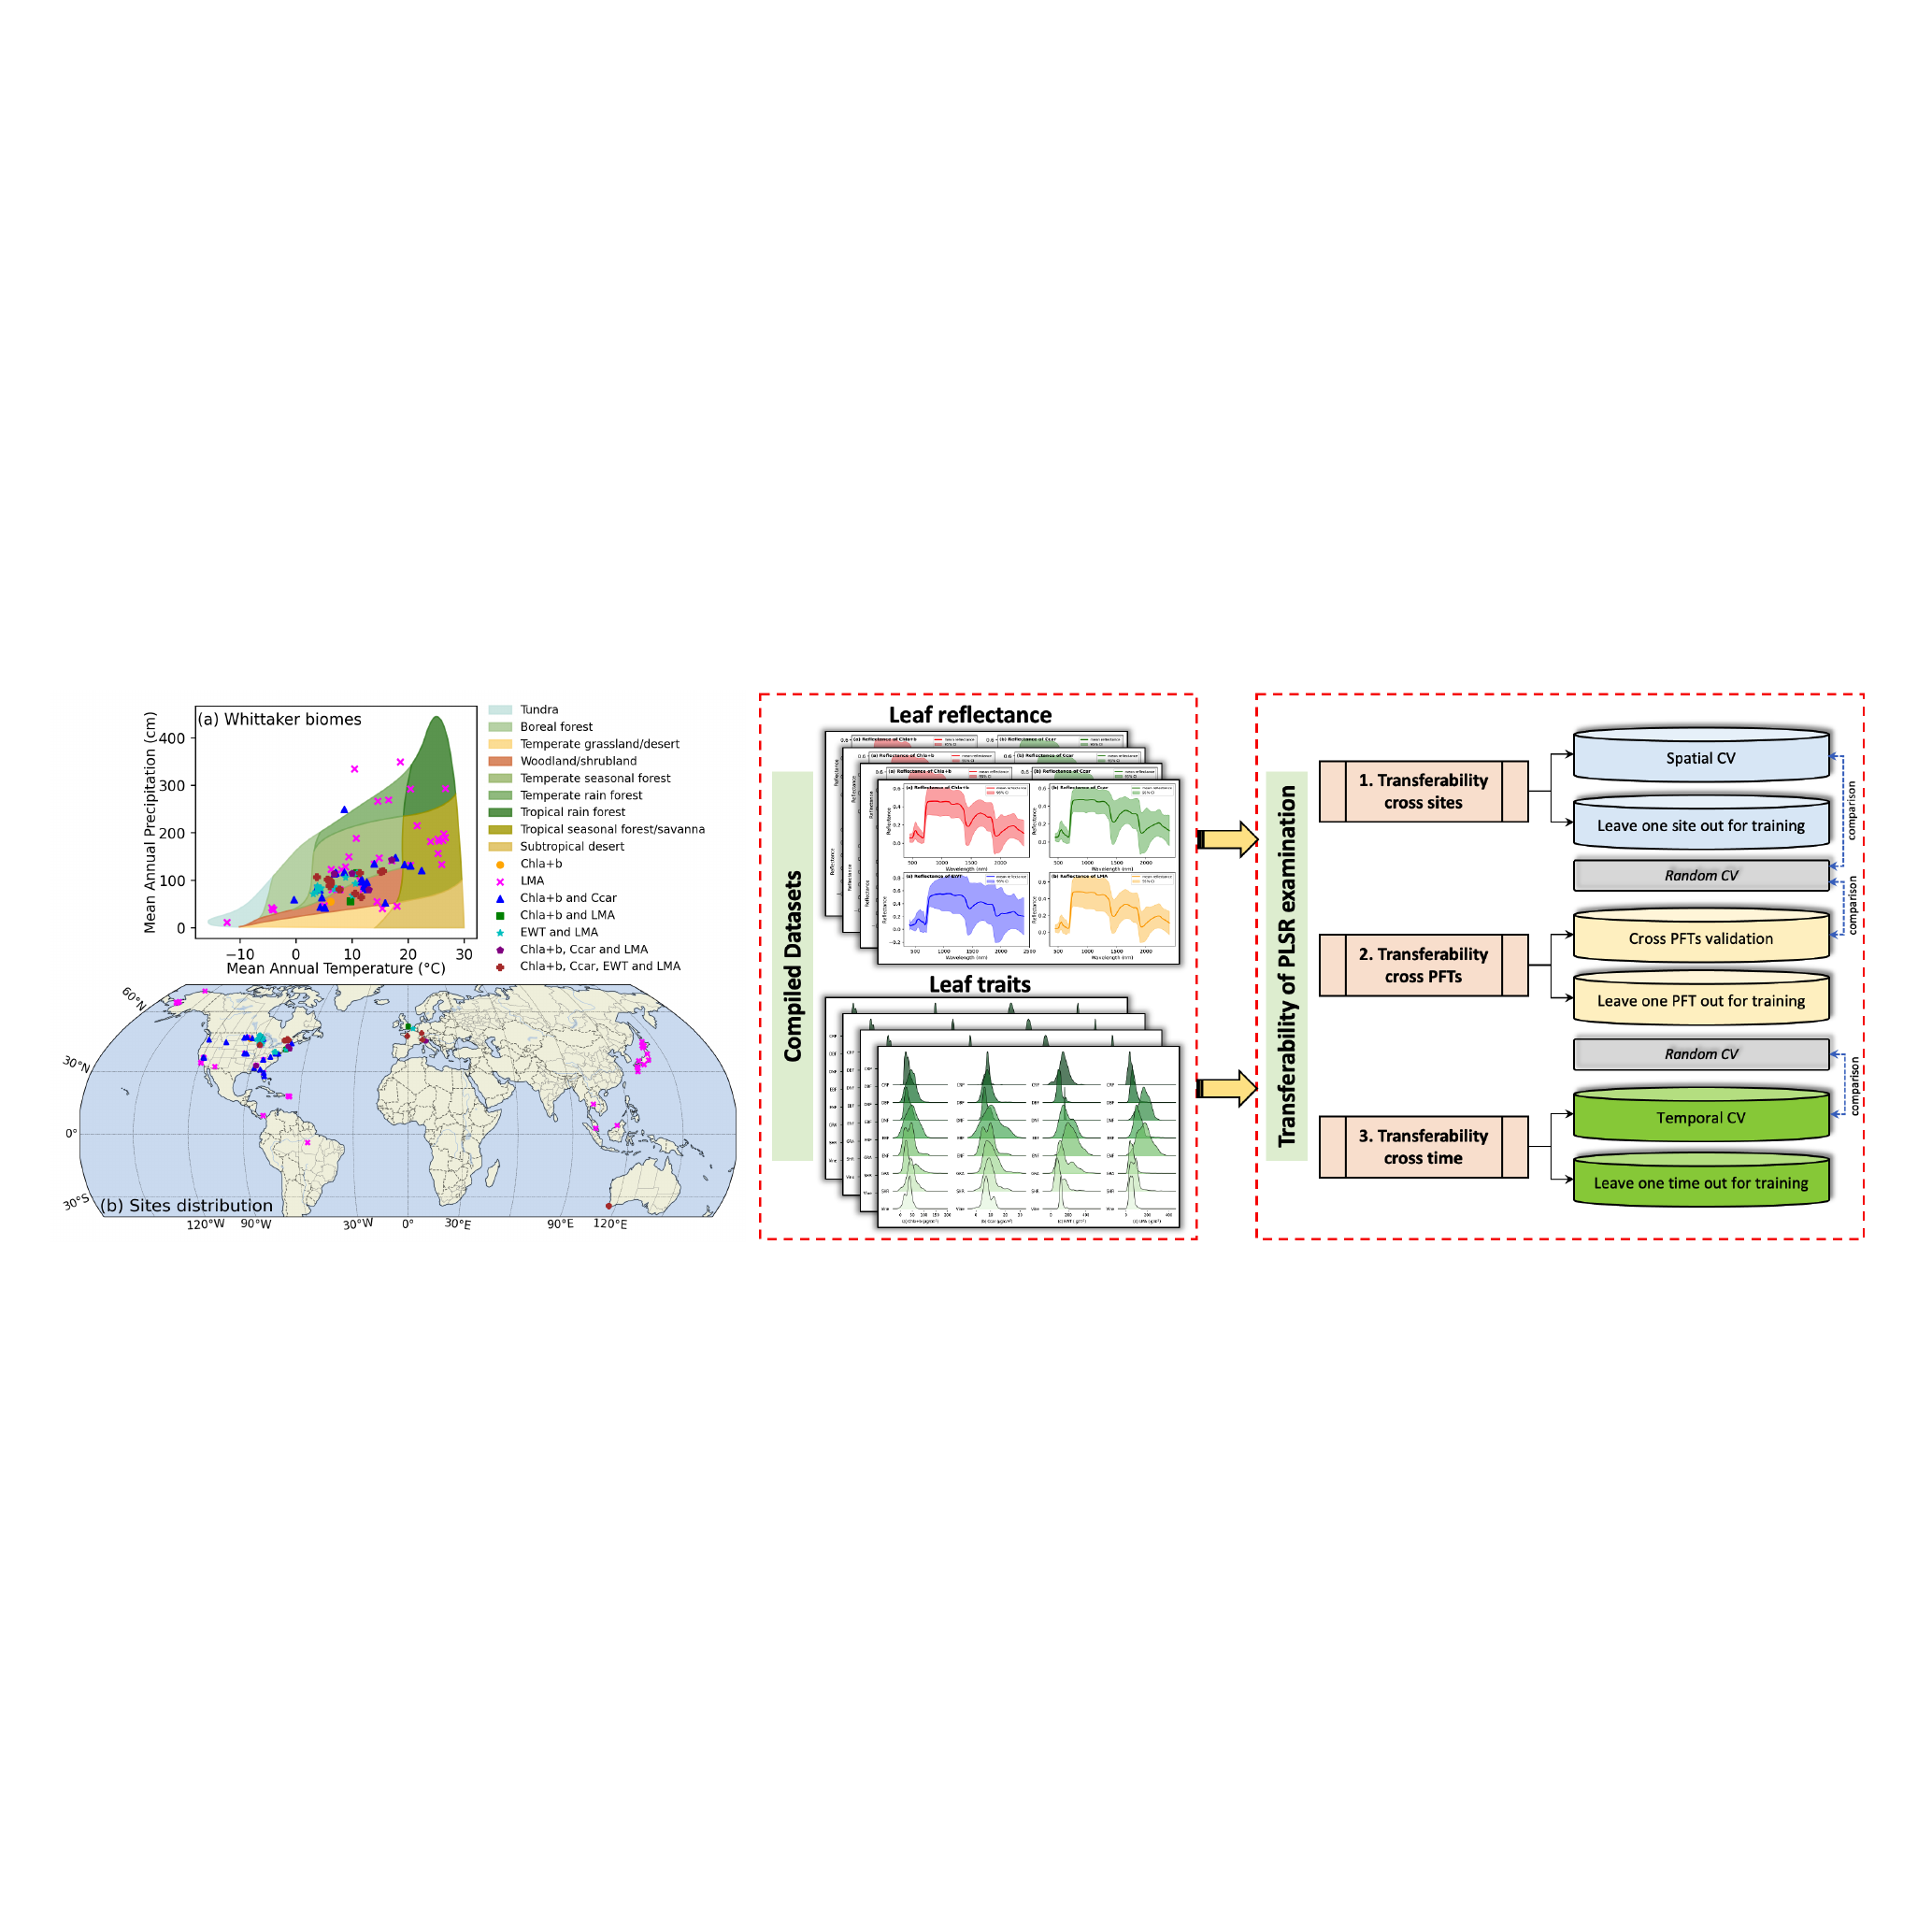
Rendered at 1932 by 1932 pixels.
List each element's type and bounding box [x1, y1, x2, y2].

picture [50, 690, 746, 1242]
picture [756, 690, 1868, 1242]
